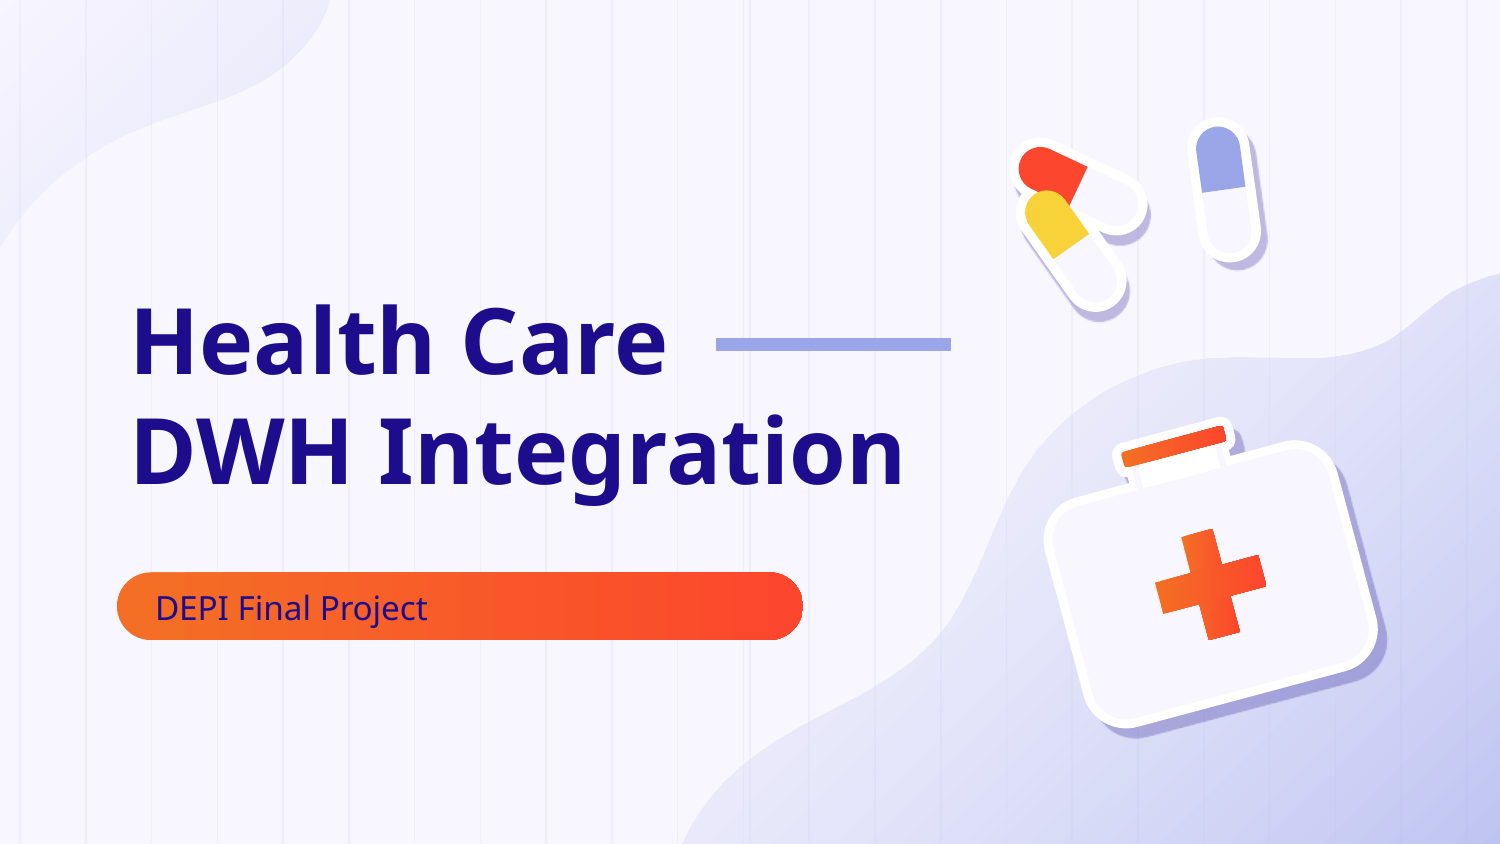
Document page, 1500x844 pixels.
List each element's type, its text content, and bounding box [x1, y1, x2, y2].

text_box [1015, 146, 1142, 303]
subtitle DEPI Final Project [116, 572, 804, 612]
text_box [1194, 126, 1254, 254]
text_box [117, 612, 803, 641]
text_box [1062, 434, 1348, 695]
title Health Care DWH Integration [99, 268, 951, 515]
